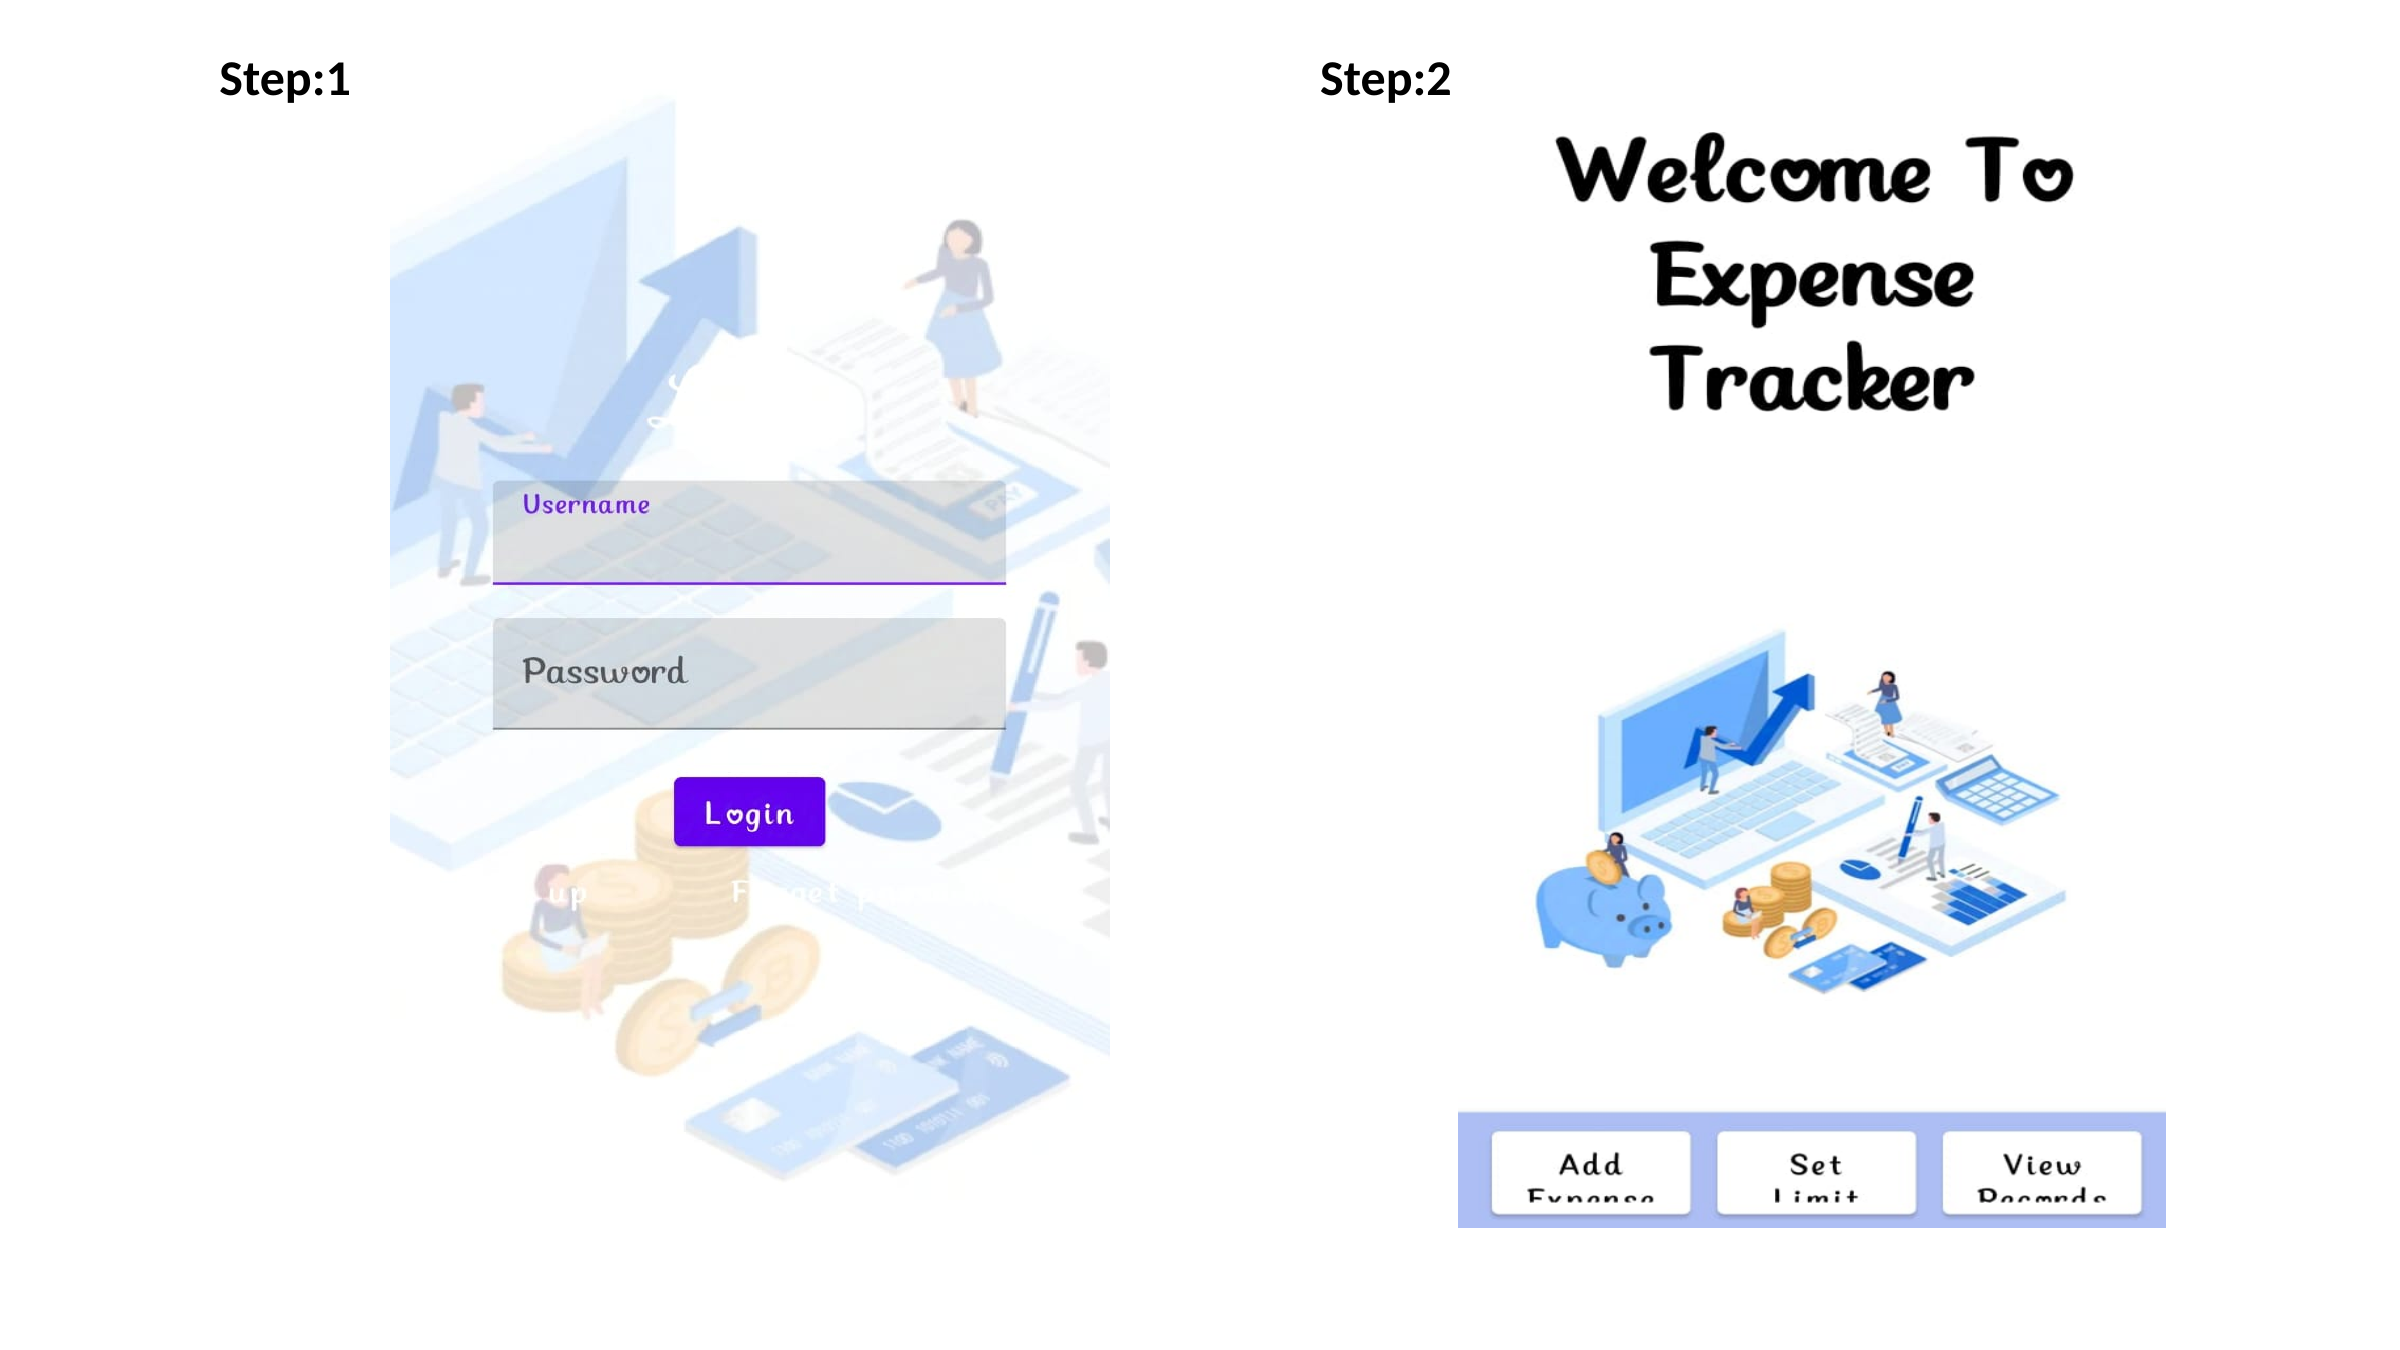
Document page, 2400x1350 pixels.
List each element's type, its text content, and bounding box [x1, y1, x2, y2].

picture [390, 37, 1110, 1245]
text_box Step:2 [1305, 38, 1485, 113]
text_box Step:1 [204, 38, 366, 113]
picture [1458, 97, 2166, 1228]
